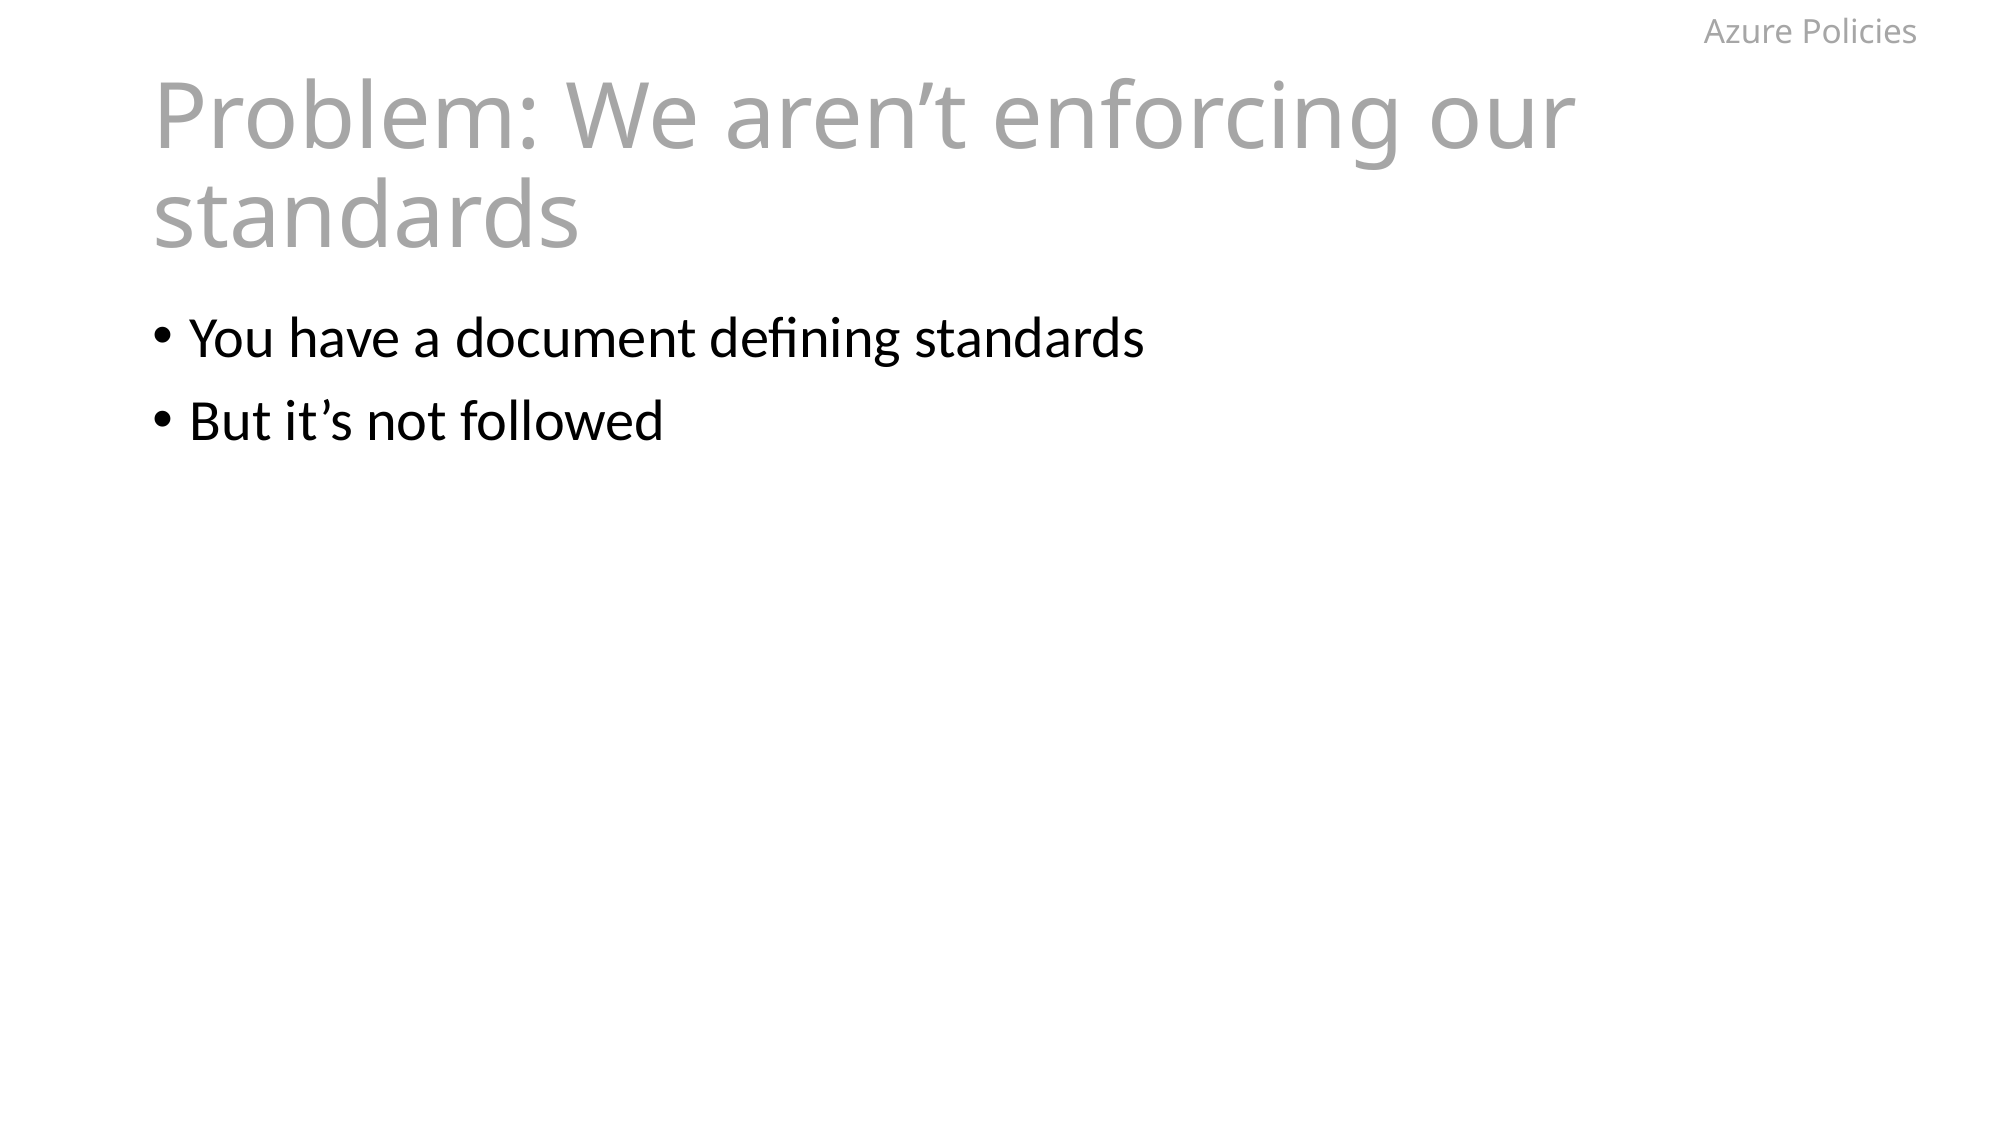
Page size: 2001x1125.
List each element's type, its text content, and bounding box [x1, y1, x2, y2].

text_box Azure Policies [1688, 6, 2000, 60]
title Problem: We aren’t enforcing our standards [137, 59, 1863, 278]
list You have a document defining standards But it’s not followed [137, 299, 1863, 1079]
